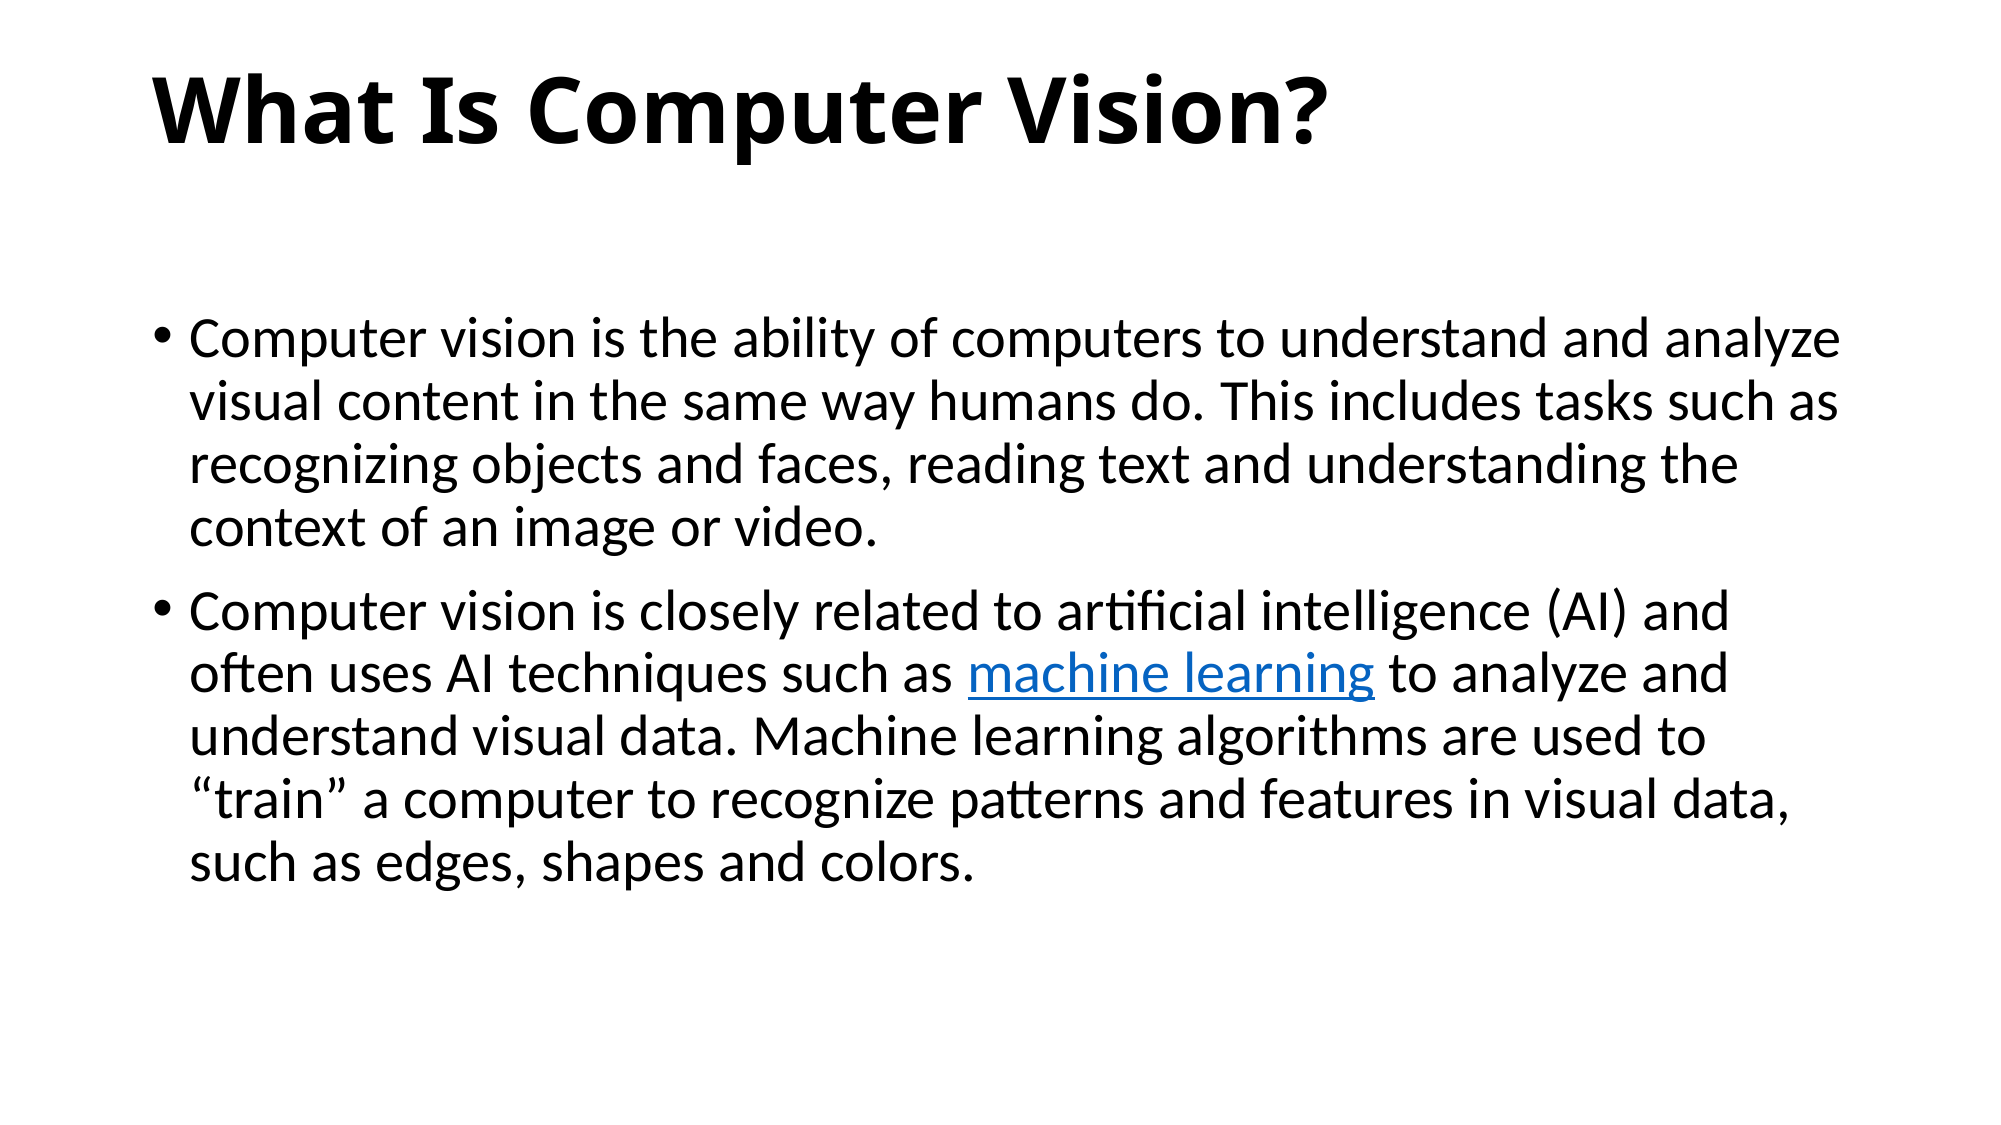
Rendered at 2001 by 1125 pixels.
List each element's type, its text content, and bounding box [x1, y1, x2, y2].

title What Is Computer Vision? [137, 59, 1863, 278]
list Computer vision is the ability of computers to understand and analyze visual content in the same way humans do. This includes tasks such as recognizing objects and faces, reading text and understanding the context of an image or video. Computer vision is closely related to artificial intelligence (AI) and often uses AI techniques such as machine learning to analyze and understand visual data. Machine learning algorithms are used to “train” a computer to recognize patterns and features in visual data, such as edges, shapes and colors. [137, 299, 1863, 1014]
